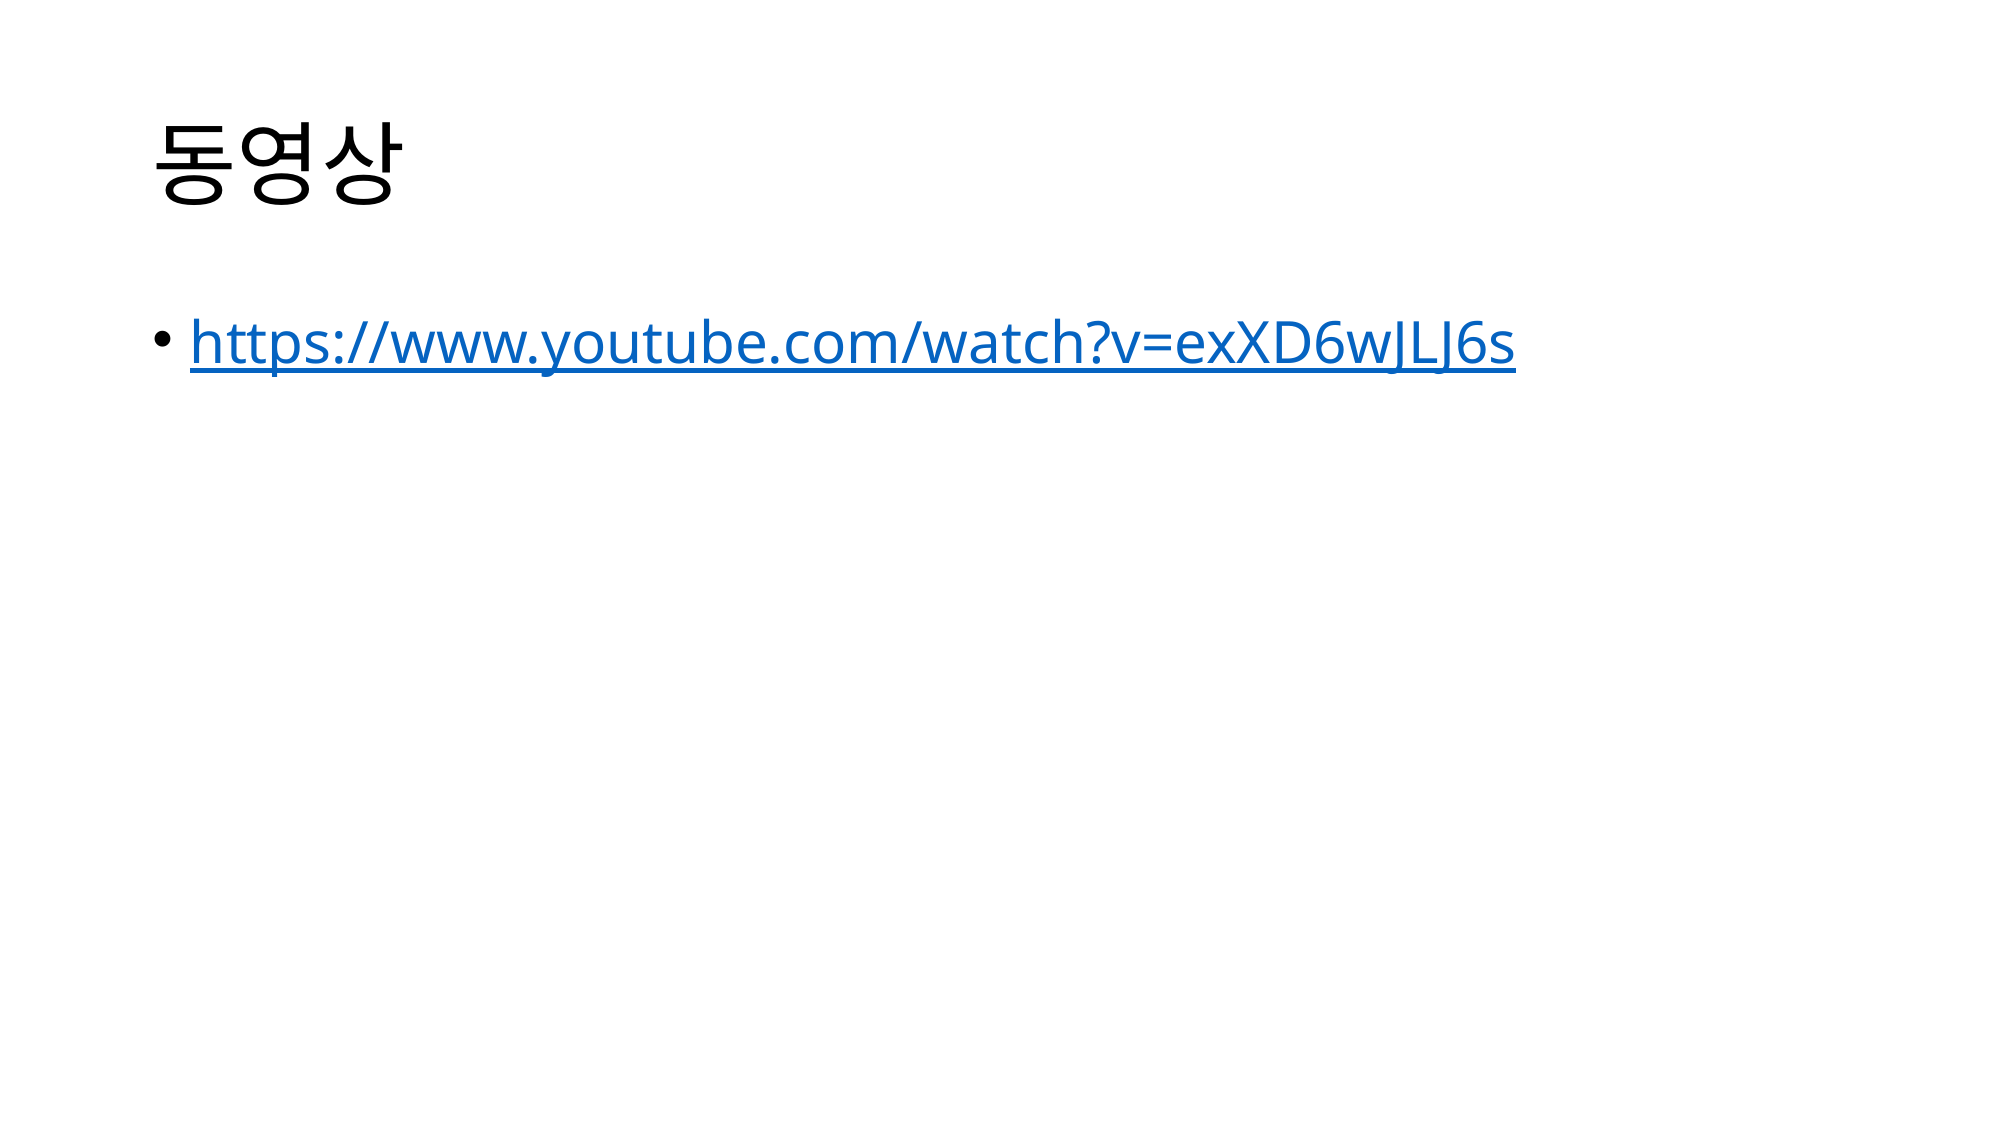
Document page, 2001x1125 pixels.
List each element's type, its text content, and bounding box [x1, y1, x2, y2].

title 동영상 [137, 59, 1863, 278]
list https://www.youtube.com/watch?v=exXD6wJLJ6s [137, 299, 1863, 1014]
